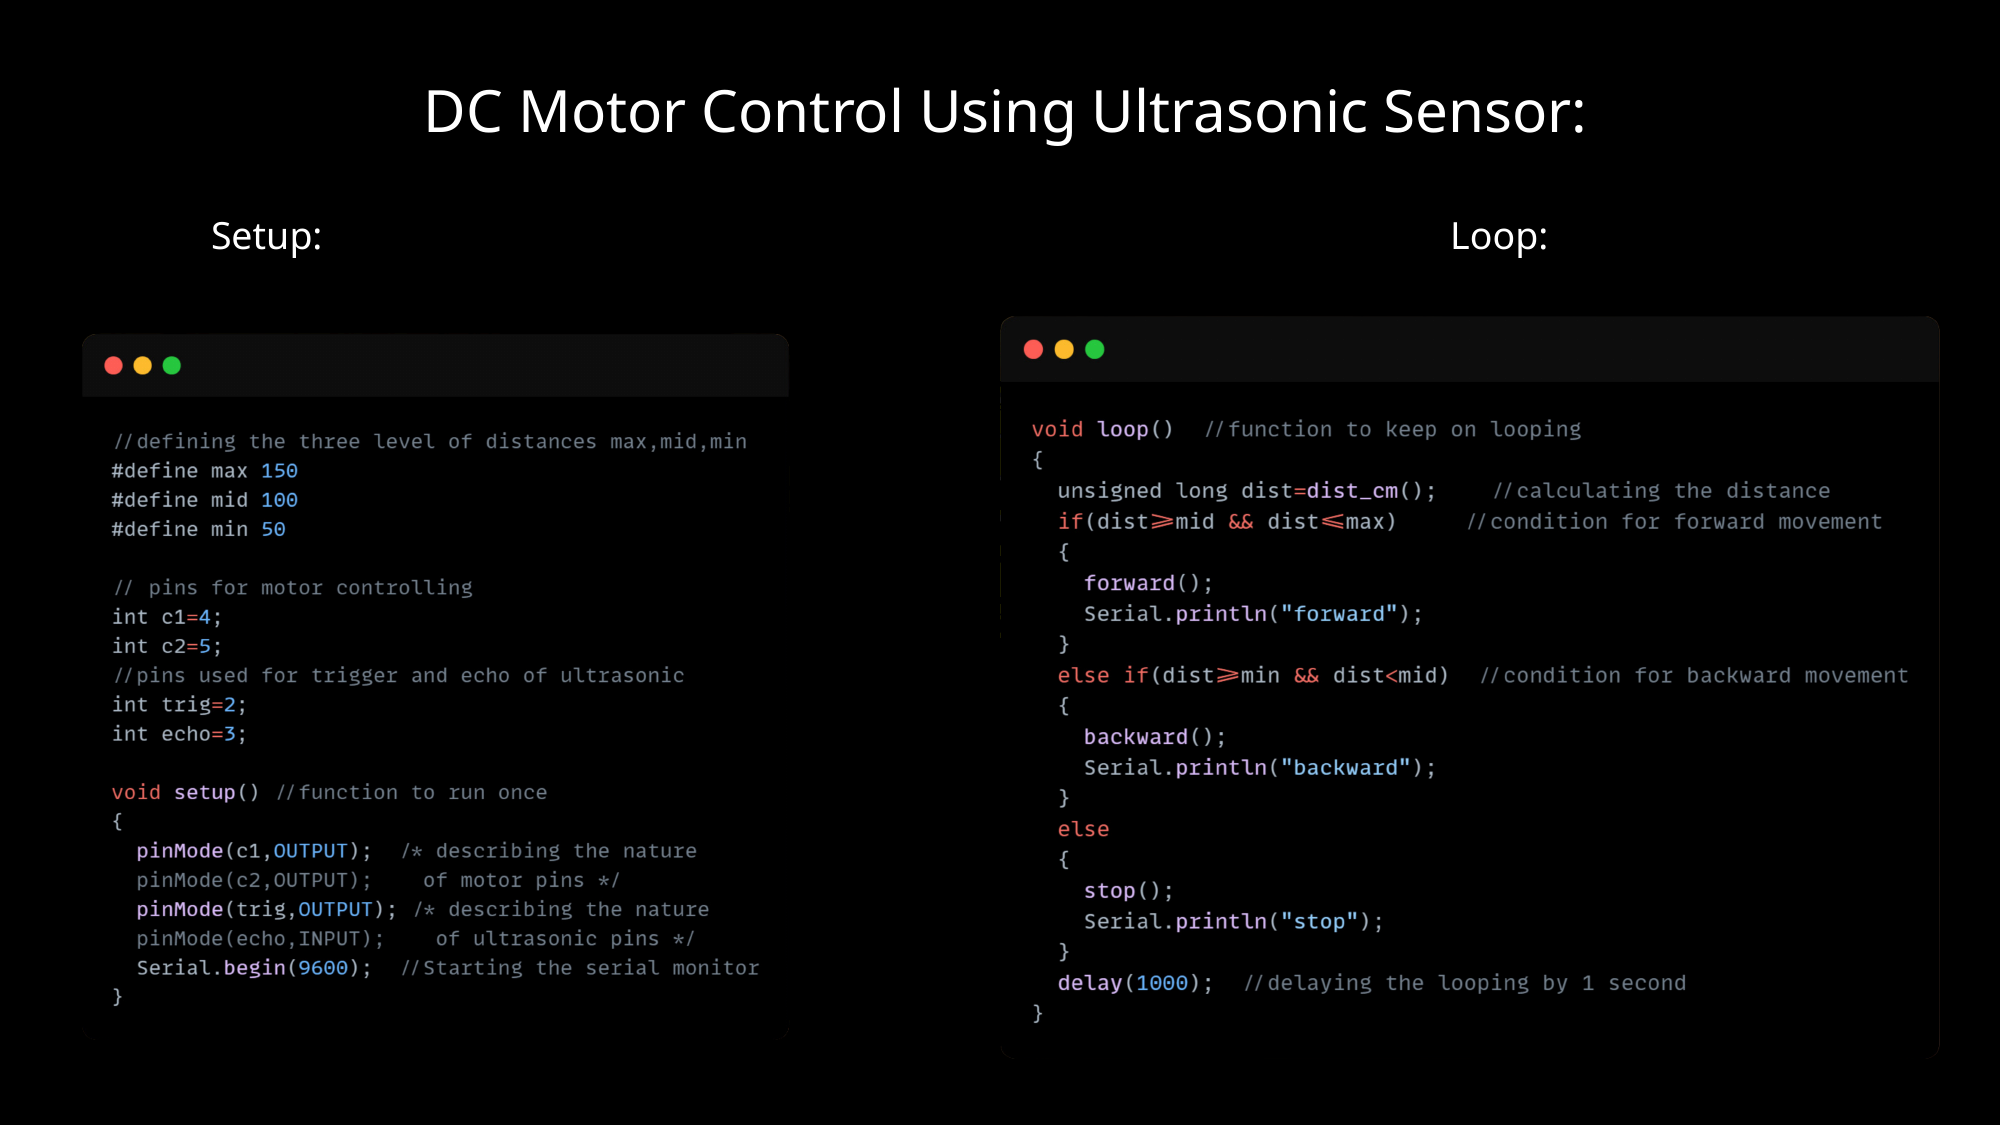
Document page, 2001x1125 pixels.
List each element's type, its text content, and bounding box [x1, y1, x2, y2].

picture [0, 282, 2000, 1093]
text_box DC Motor Control Using Ultrasonic Sensor: [260, 66, 1751, 152]
text_box Loop: [1363, 204, 1635, 265]
text_box Setup: [130, 204, 403, 265]
